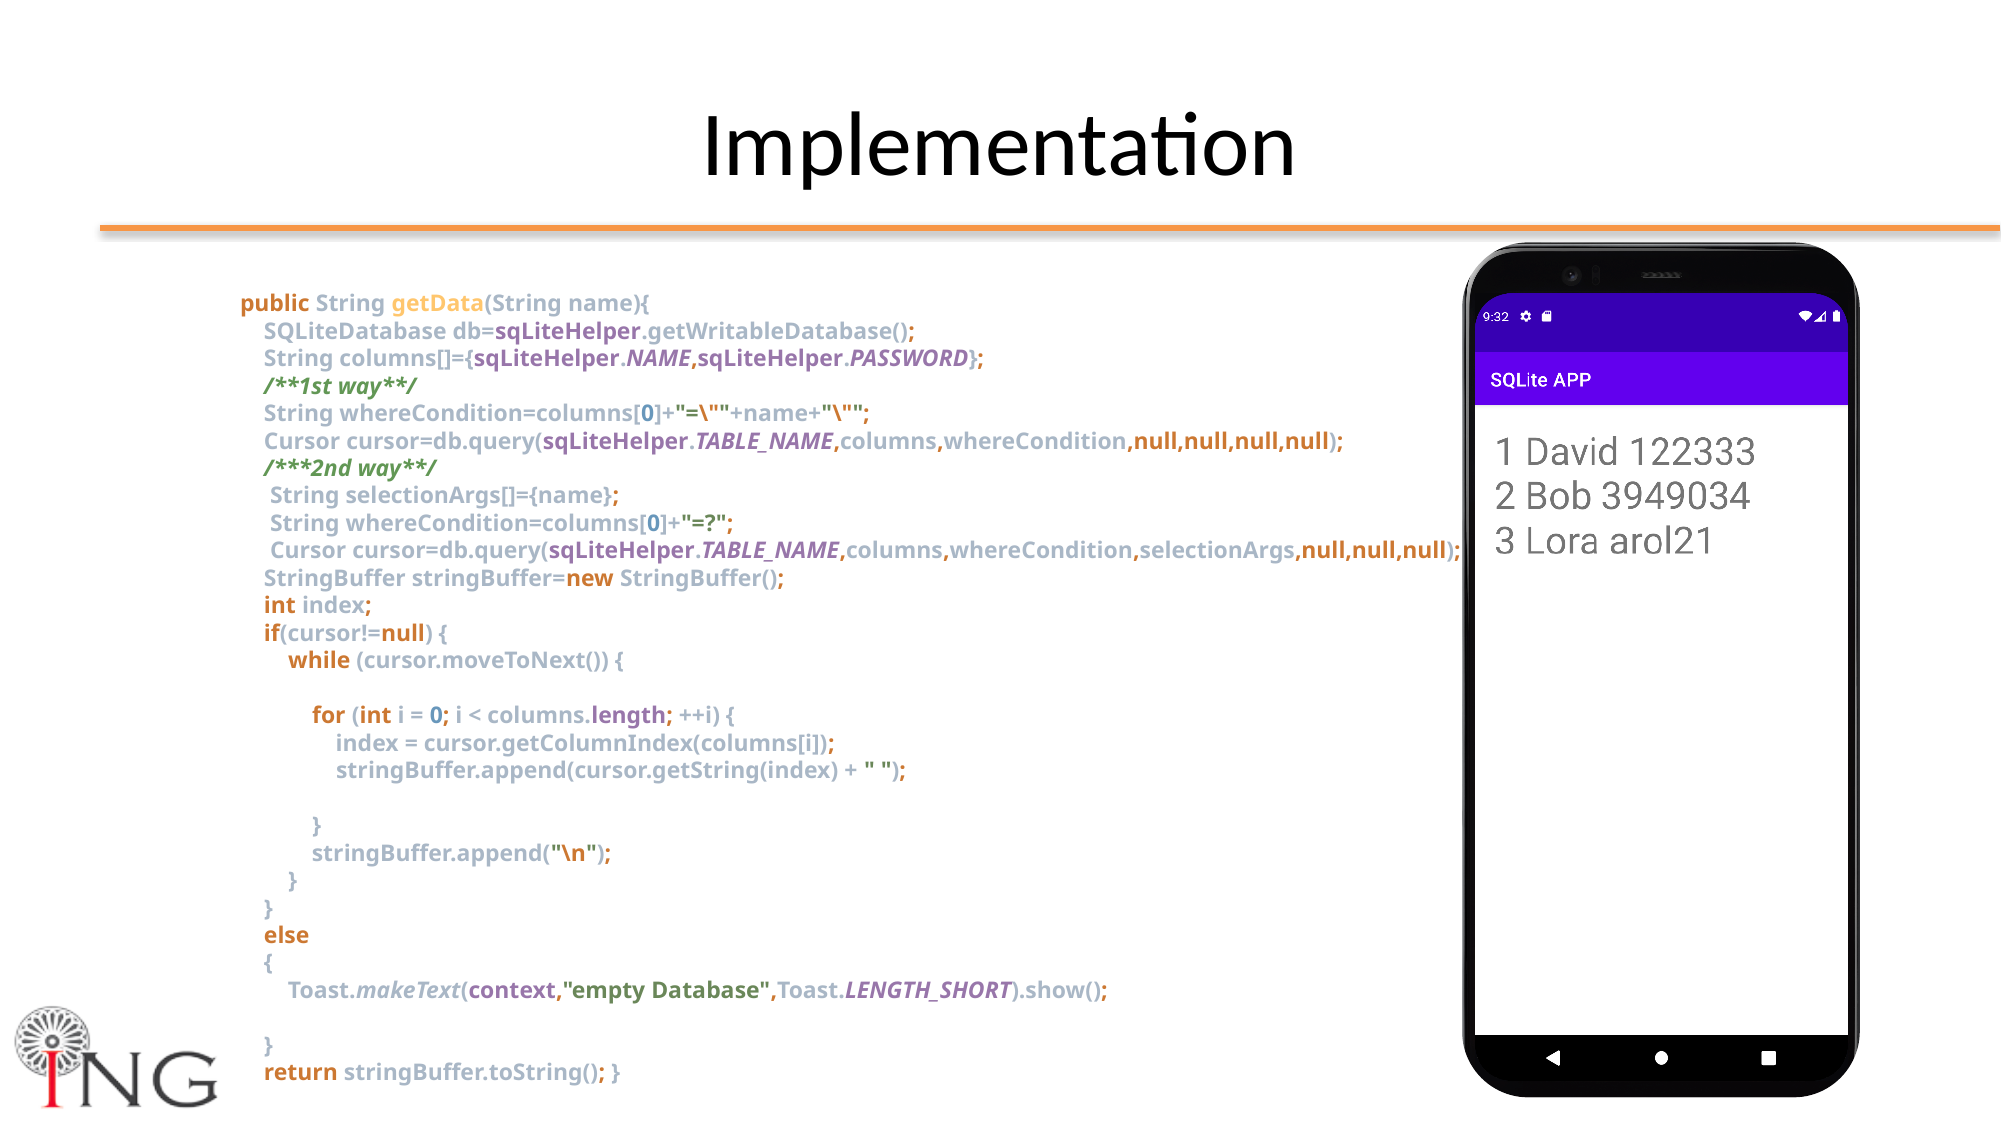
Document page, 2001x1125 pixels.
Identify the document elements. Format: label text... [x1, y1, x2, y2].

text_box public String getData(String name){ SQLiteDatabase db=sqLiteHelper.getWritableDatabase(); String columns[]={sqLiteHelper.NAME,sqLiteHelper.PASSWORD}; /**1st way**/ String whereCondition=columns[0]+"=\""+name+"\""; Cursor cursor=db.query(sqLiteHelper.TABLE_NAME,columns,whereCondition,null,null,null,null); /***2nd way**/ String selectionArgs[]={name}; String whereCondition=columns[0]+"=?"; Cursor cursor=db.query(sqLiteHelper.TABLE_NAME,columns,whereCondition,selectionArgs,null,null,null); StringBuffer stringBuffer=new StringBuffer(); int index; if(cursor!=null) { while (cursor.moveToNext()) { for (int i = 0; i < columns.length; ++i) { index = cursor.getColumnIndex(columns[i]); stringBuffer.append(cursor.getString(index) + " "); } stringBuffer.append("\n"); } } else { Toast.makeText(context,"empty Database",Toast.LENGTH_SHORT).show(); } return stringBuffer.toString(); } [225, 281, 1456, 1093]
title Implementation [99, 45, 1900, 233]
picture [1461, 242, 1861, 1098]
picture [0, 987, 244, 1125]
